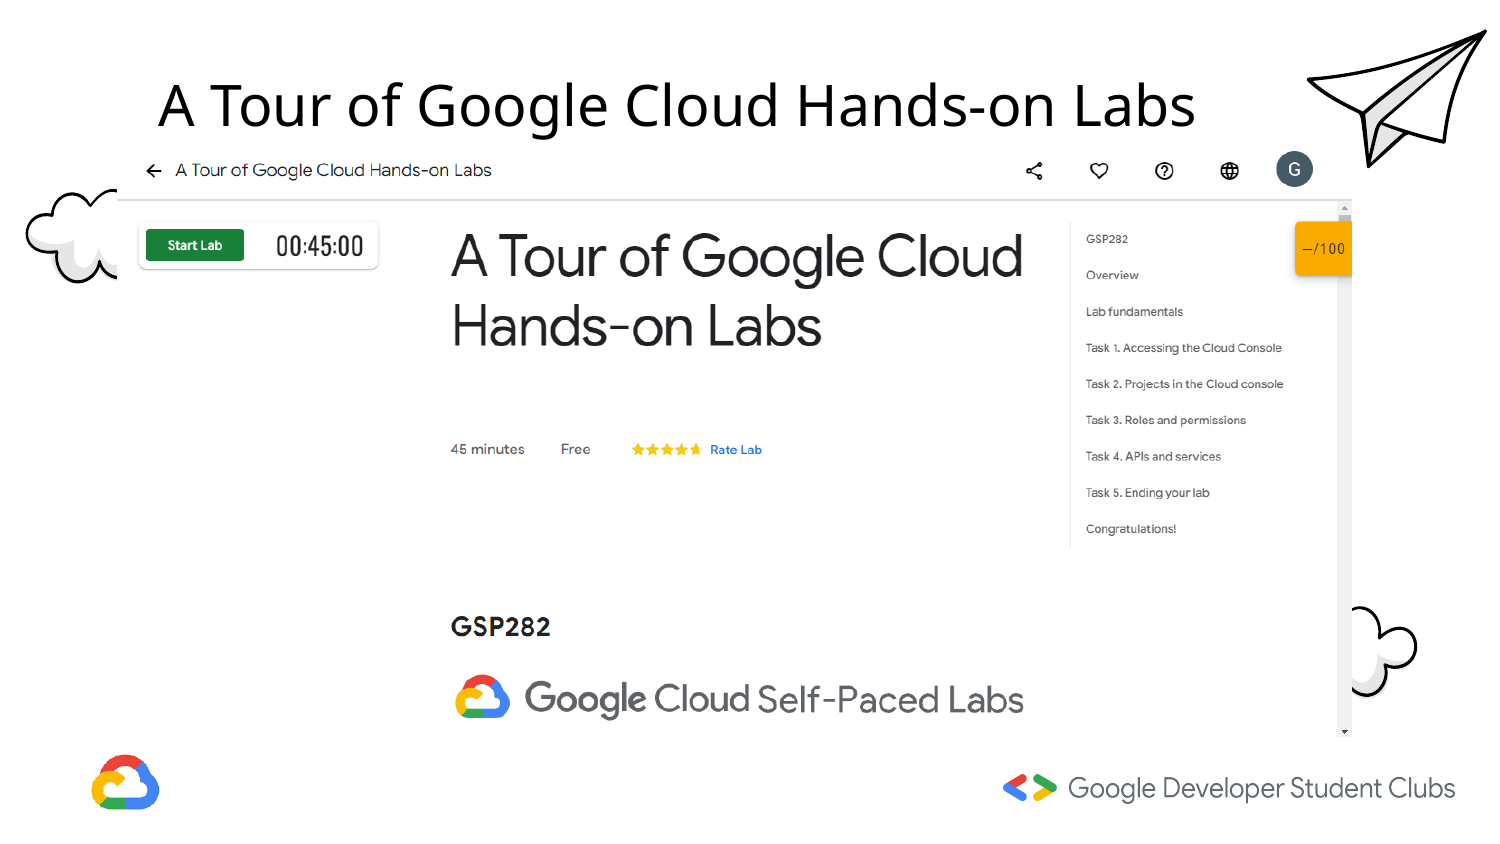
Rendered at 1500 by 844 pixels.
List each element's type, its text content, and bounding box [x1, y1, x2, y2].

picture [1003, 774, 1456, 804]
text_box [1355, 605, 1418, 702]
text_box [1305, 25, 1485, 170]
text_box A Tour of Google Cloud Hands-on Labs [143, 33, 1299, 144]
picture [44, 145, 1352, 828]
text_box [24, 188, 111, 285]
